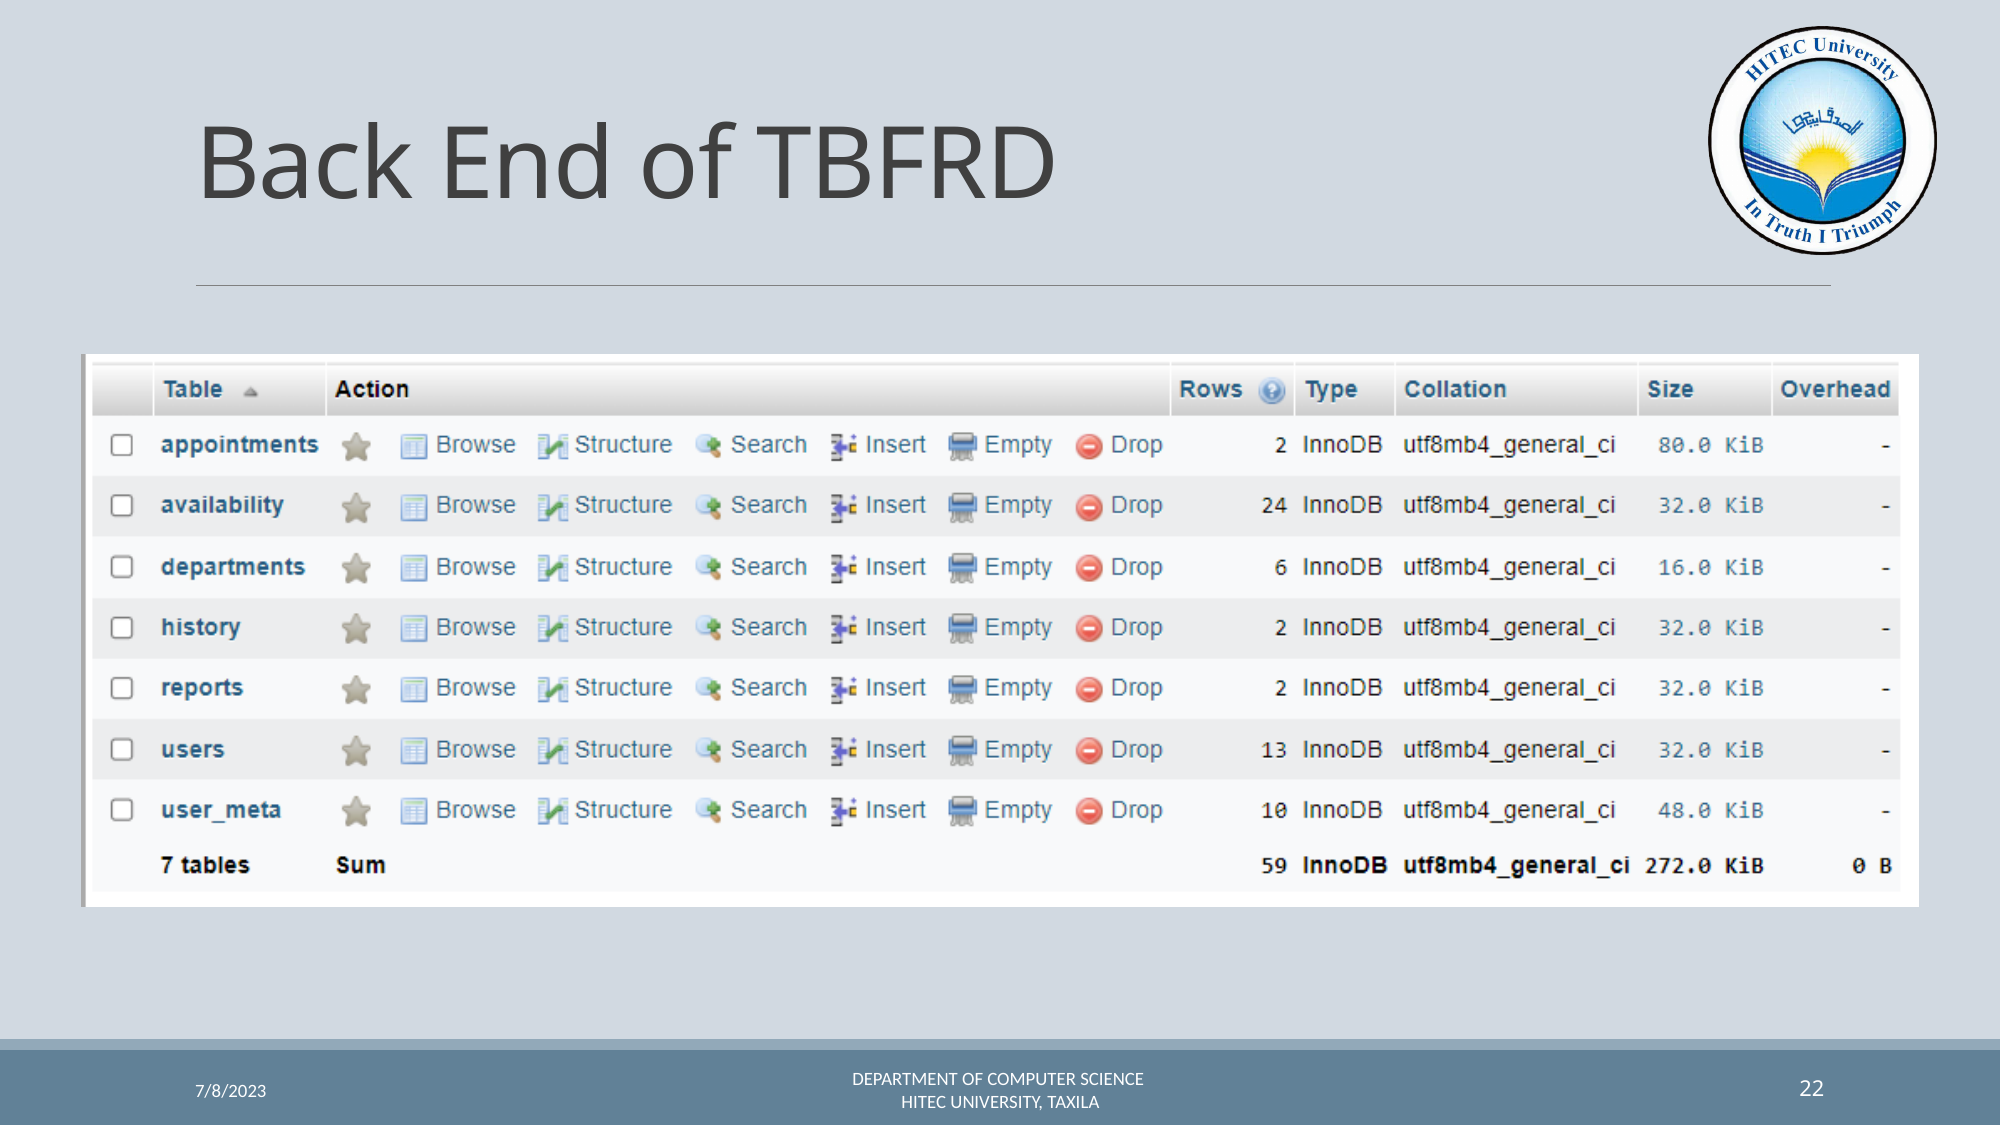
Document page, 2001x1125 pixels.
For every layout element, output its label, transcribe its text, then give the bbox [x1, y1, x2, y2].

picture [1706, 24, 1938, 256]
title Back End of TBFRD [180, 47, 1830, 285]
footer Department of Computer Science HITEC University, Taxila [604, 1059, 1396, 1120]
picture [80, 353, 1920, 908]
slide_number 22 [1624, 1059, 1840, 1120]
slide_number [180, 1059, 586, 1120]
